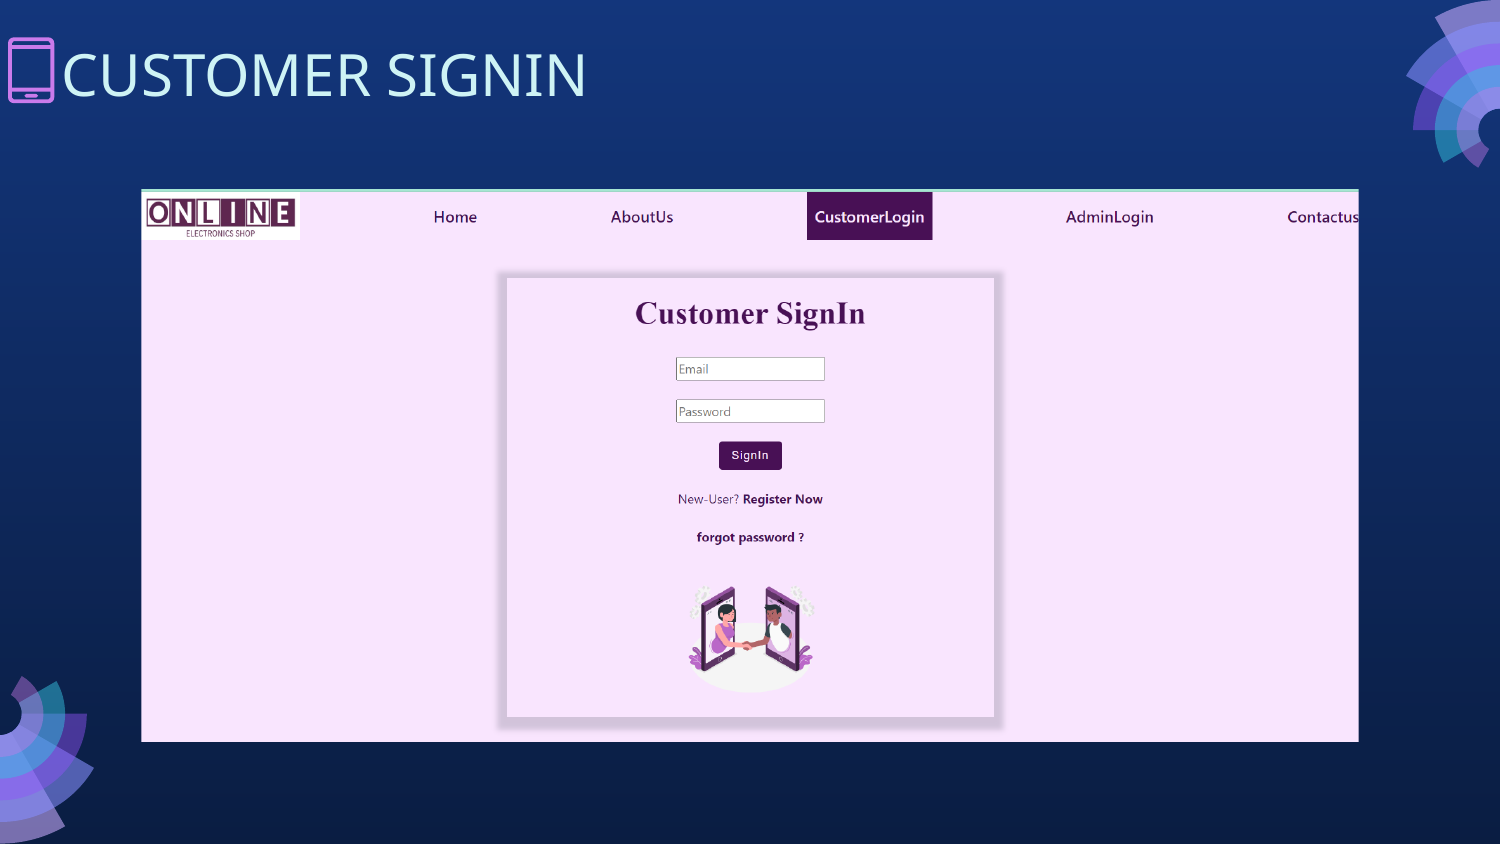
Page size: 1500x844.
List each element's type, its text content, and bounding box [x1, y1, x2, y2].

title CUSTOMER SIGNIN [46, 23, 1311, 118]
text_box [7, 37, 55, 104]
picture [141, 189, 1359, 742]
